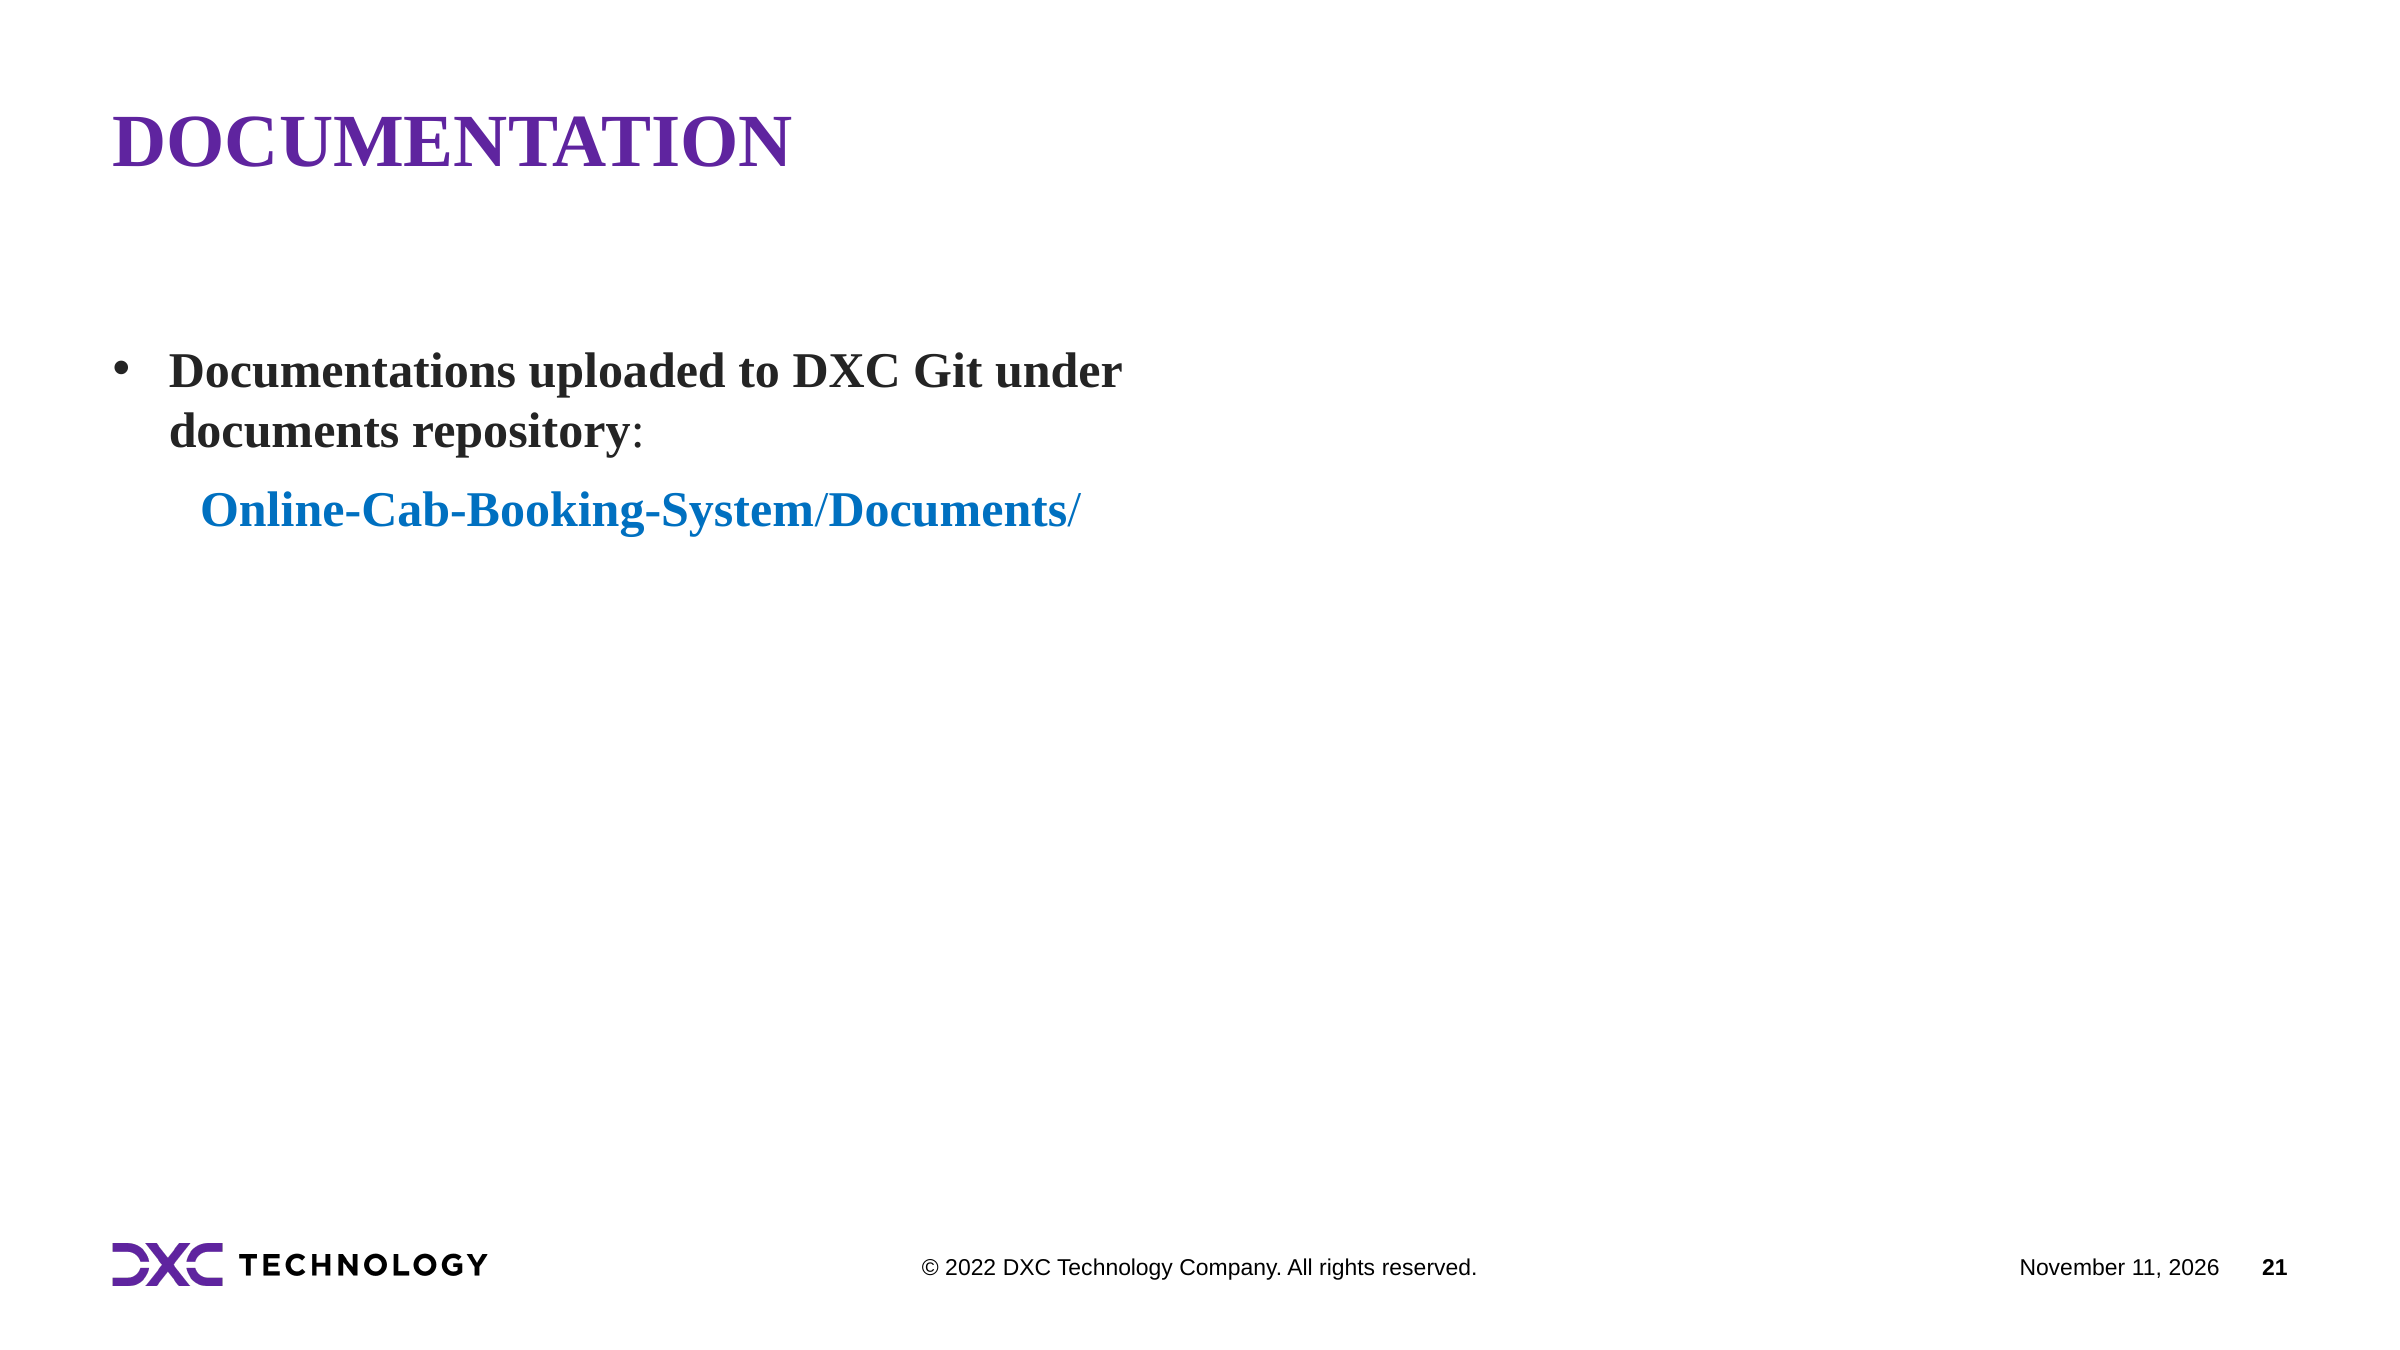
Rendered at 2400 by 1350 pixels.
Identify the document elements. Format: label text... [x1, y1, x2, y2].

picture [112, 1243, 488, 1286]
list Documentations uploaded to DXC Git under documents repository: Online-Cab-Booking-System/Documents/ [112, 337, 2288, 1178]
title DOCUMENTATION [112, 104, 2288, 337]
